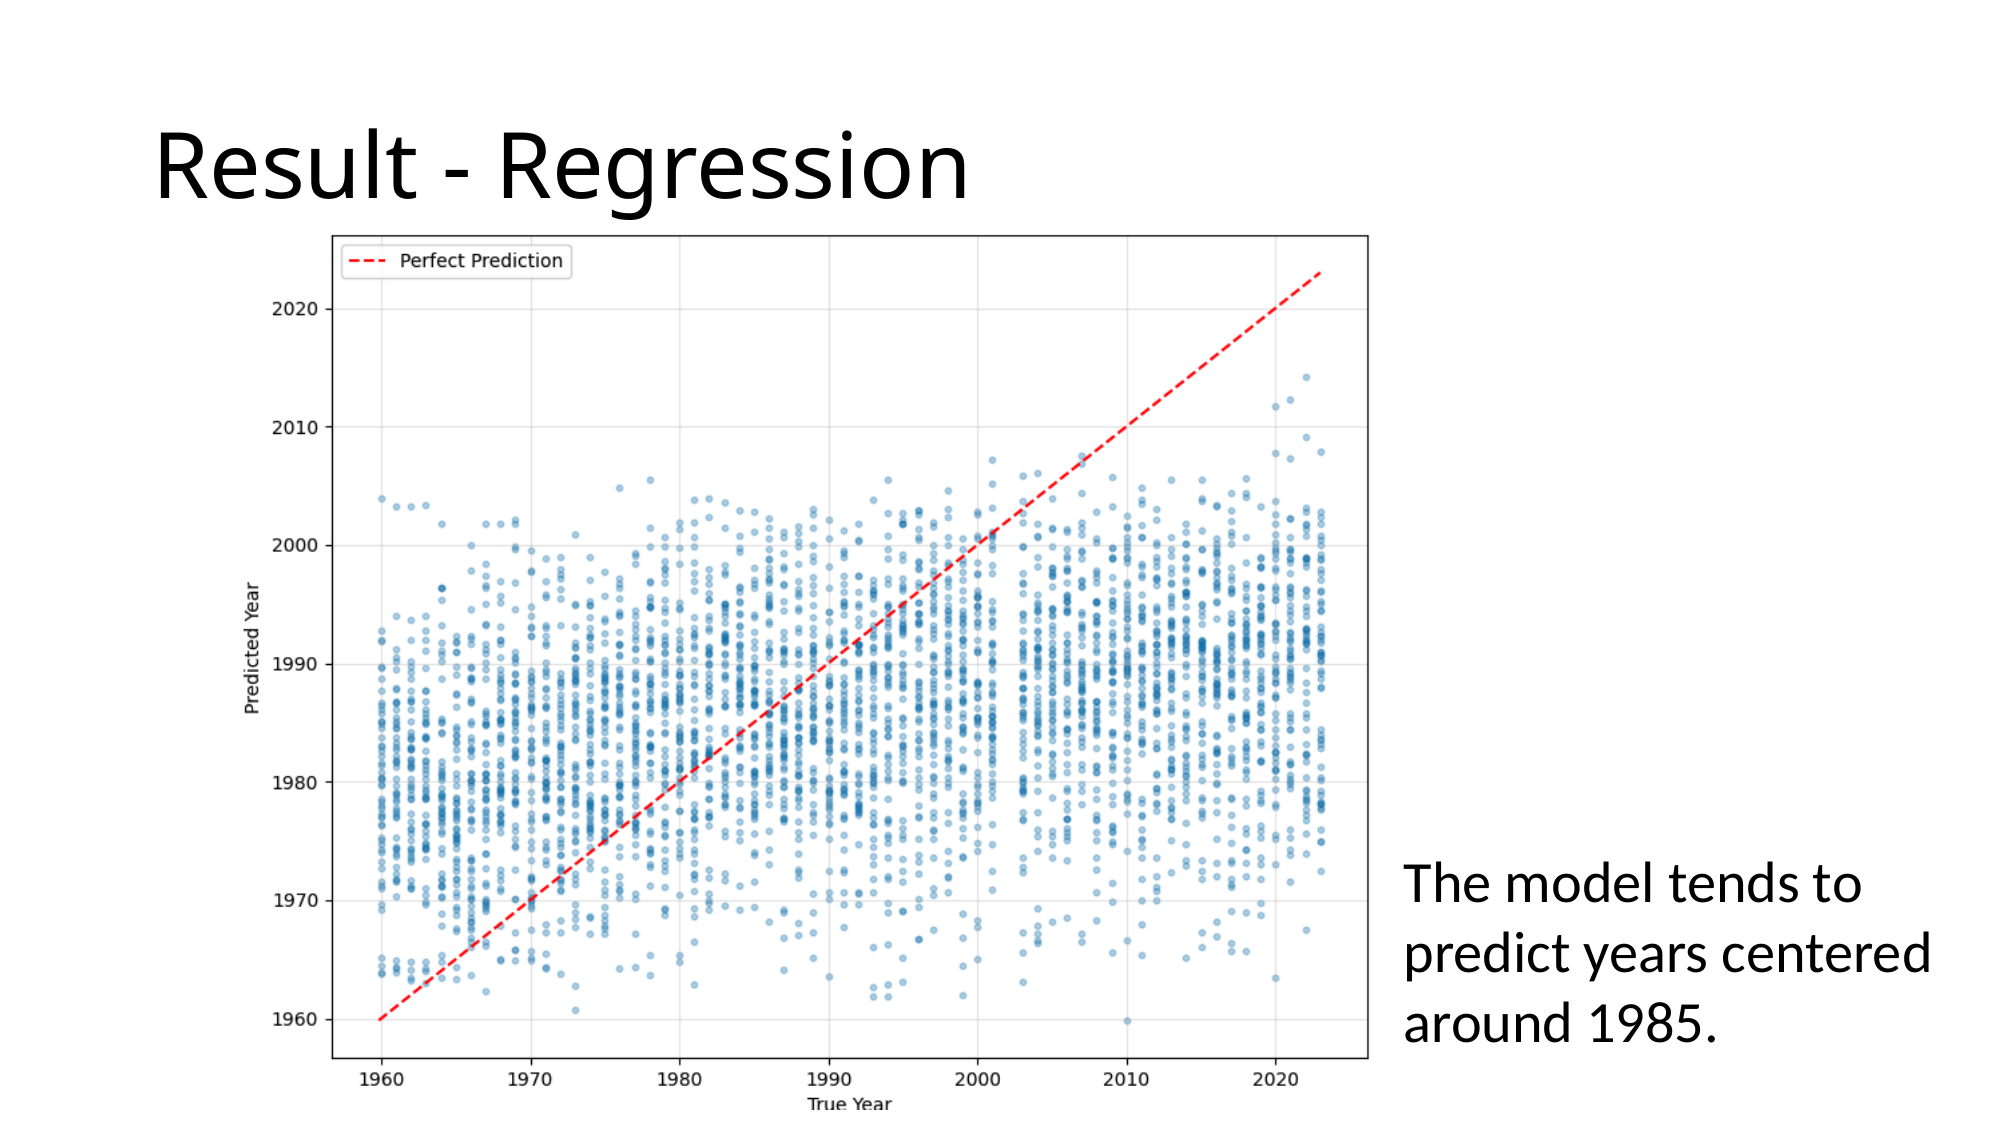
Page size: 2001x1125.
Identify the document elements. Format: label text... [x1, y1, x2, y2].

text_box The model tends to predict years centered around 1985. [1469, 836, 1970, 1062]
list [217, 234, 1469, 1110]
title Result - Regression [137, 59, 1863, 278]
